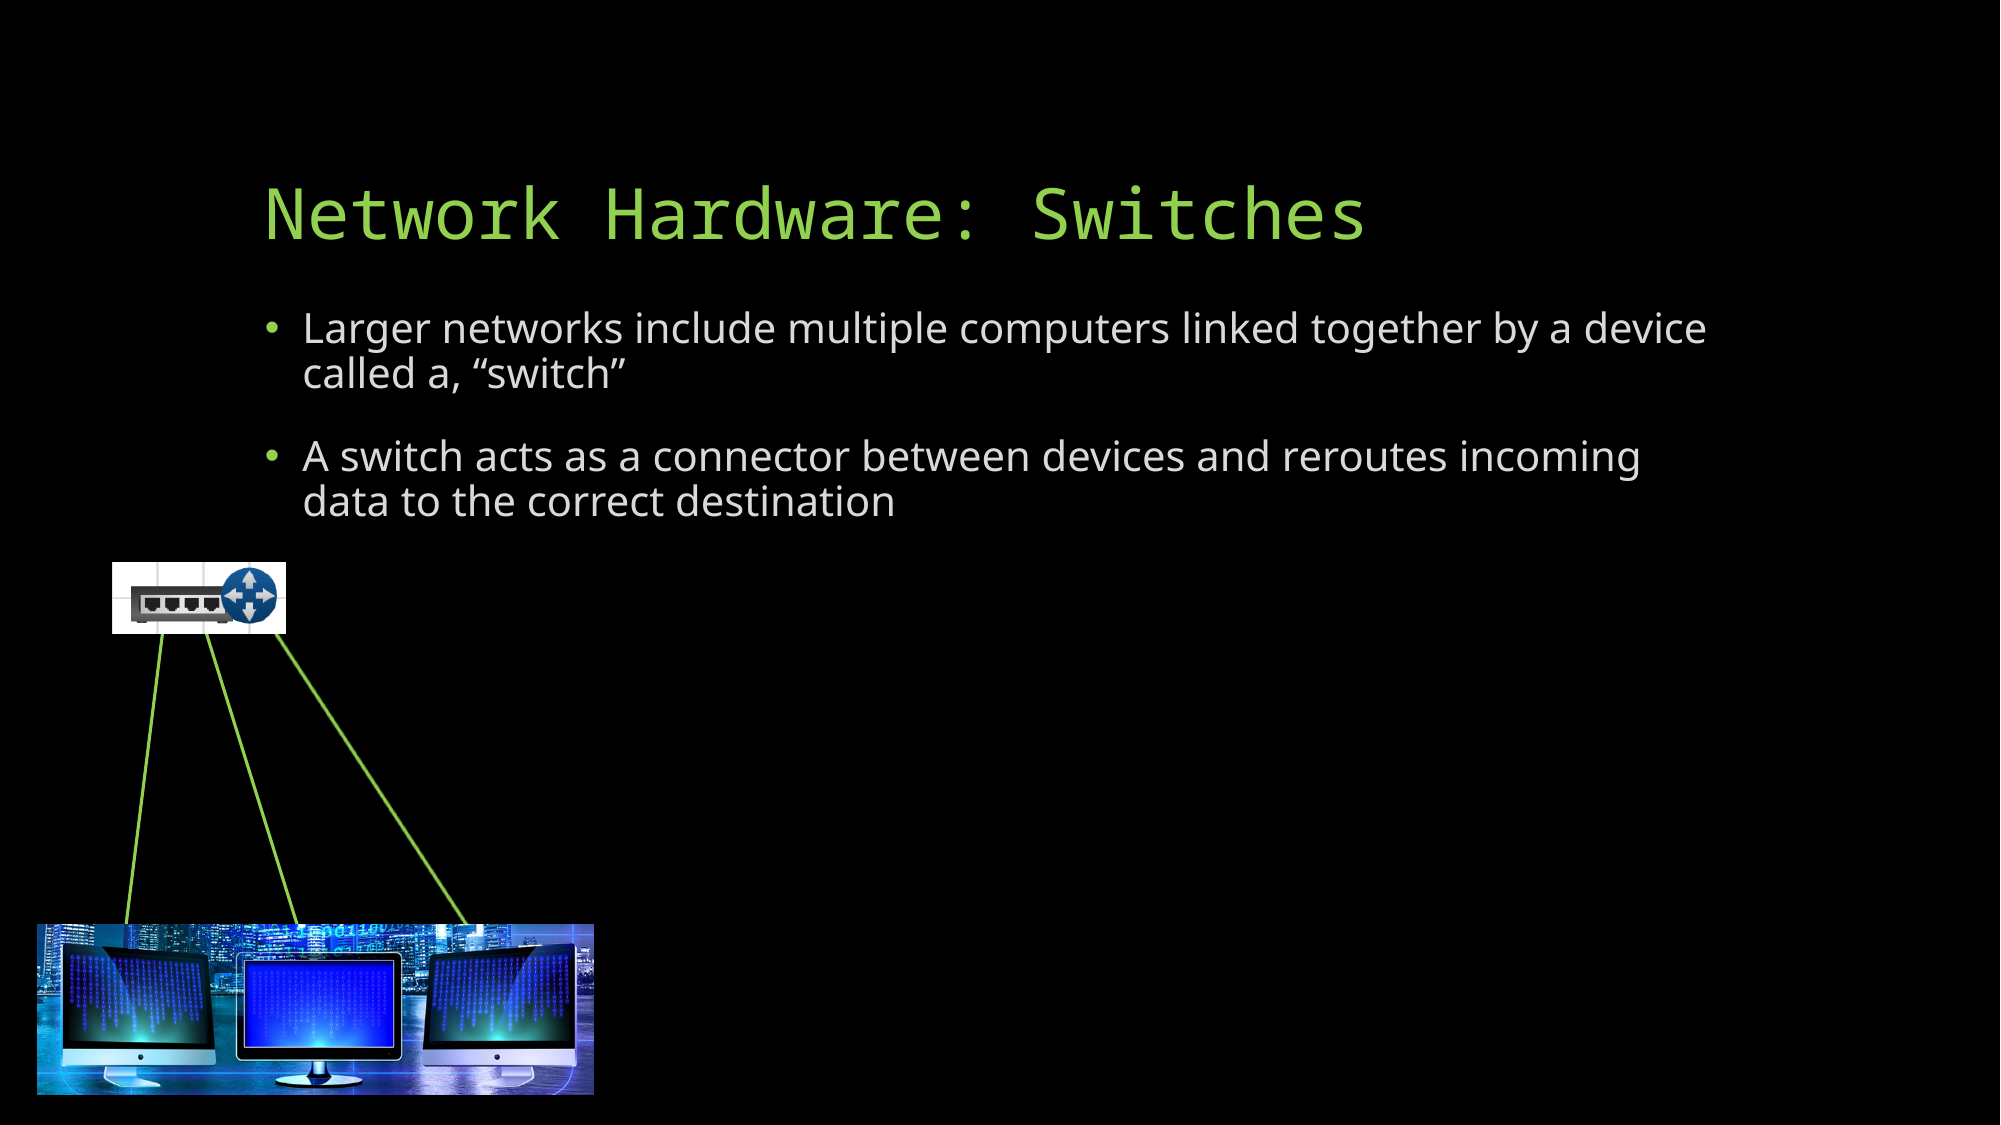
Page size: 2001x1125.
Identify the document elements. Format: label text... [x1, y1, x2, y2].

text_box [37, 562, 594, 1095]
list Larger networks include multiple computers linked together by a device called a, “switch” A switch acts as a connector between devices and reroutes incoming data to the correct destination [249, 299, 1750, 1000]
title Network Hardware: Switches [249, 75, 1750, 263]
